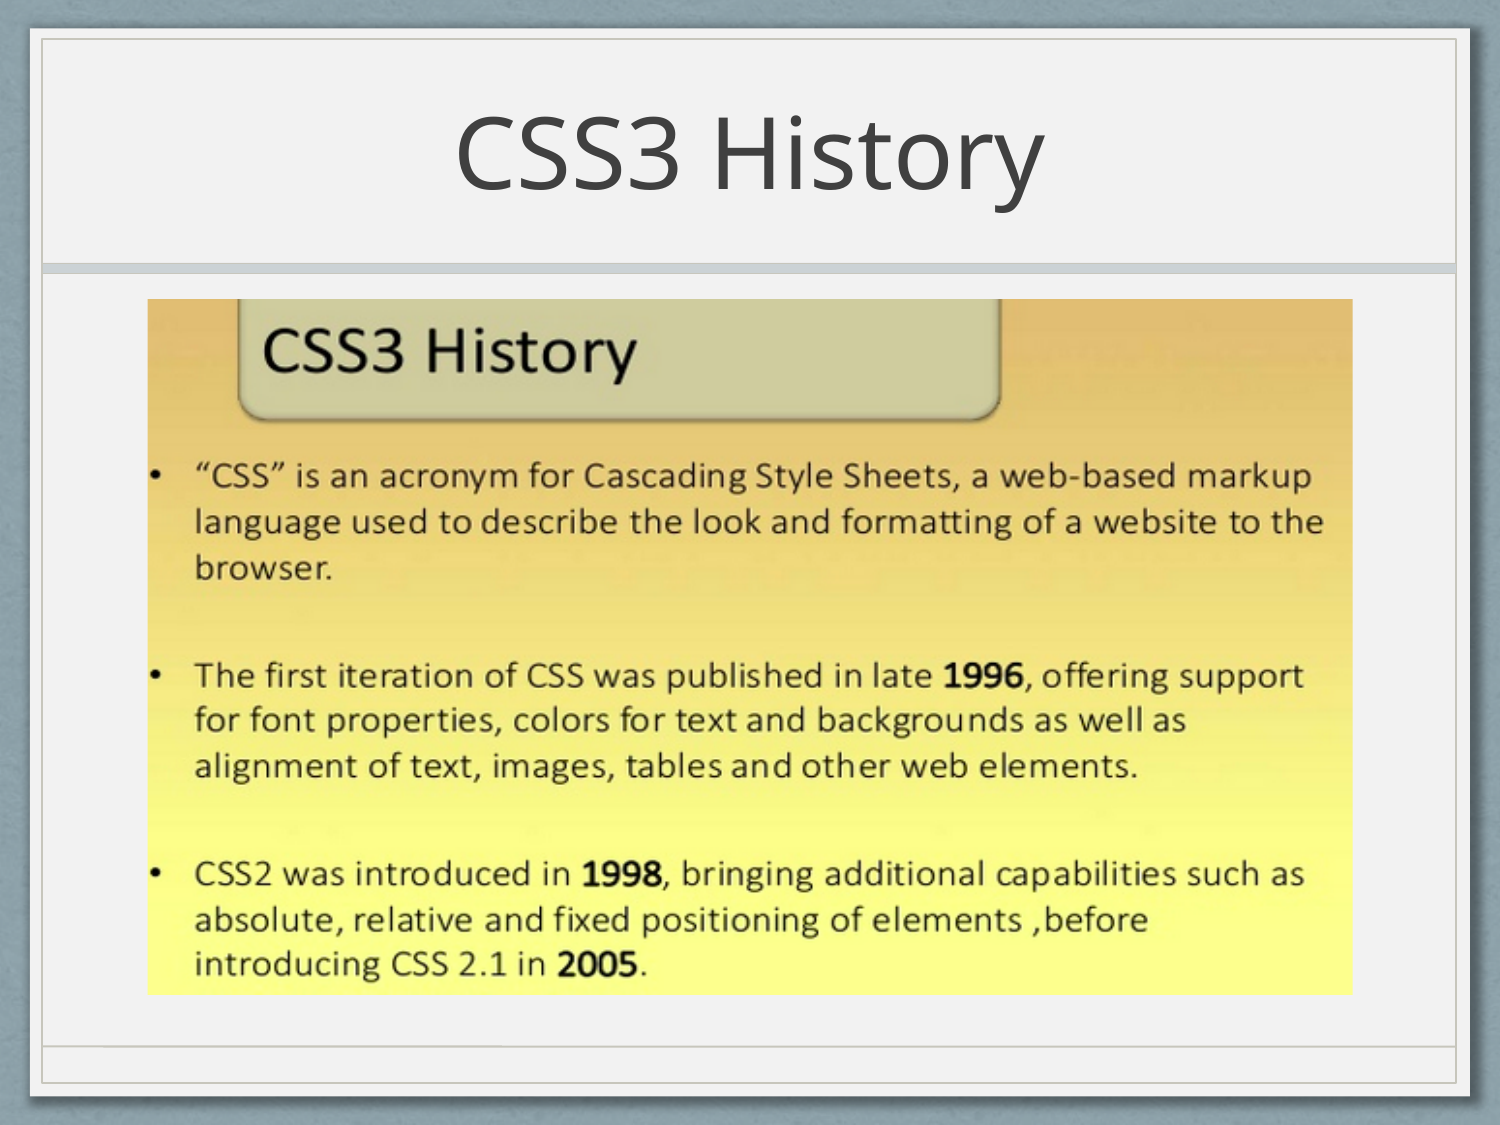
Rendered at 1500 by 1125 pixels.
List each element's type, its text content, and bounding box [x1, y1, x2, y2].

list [147, 298, 1354, 996]
title CSS3 History [147, 40, 1353, 260]
